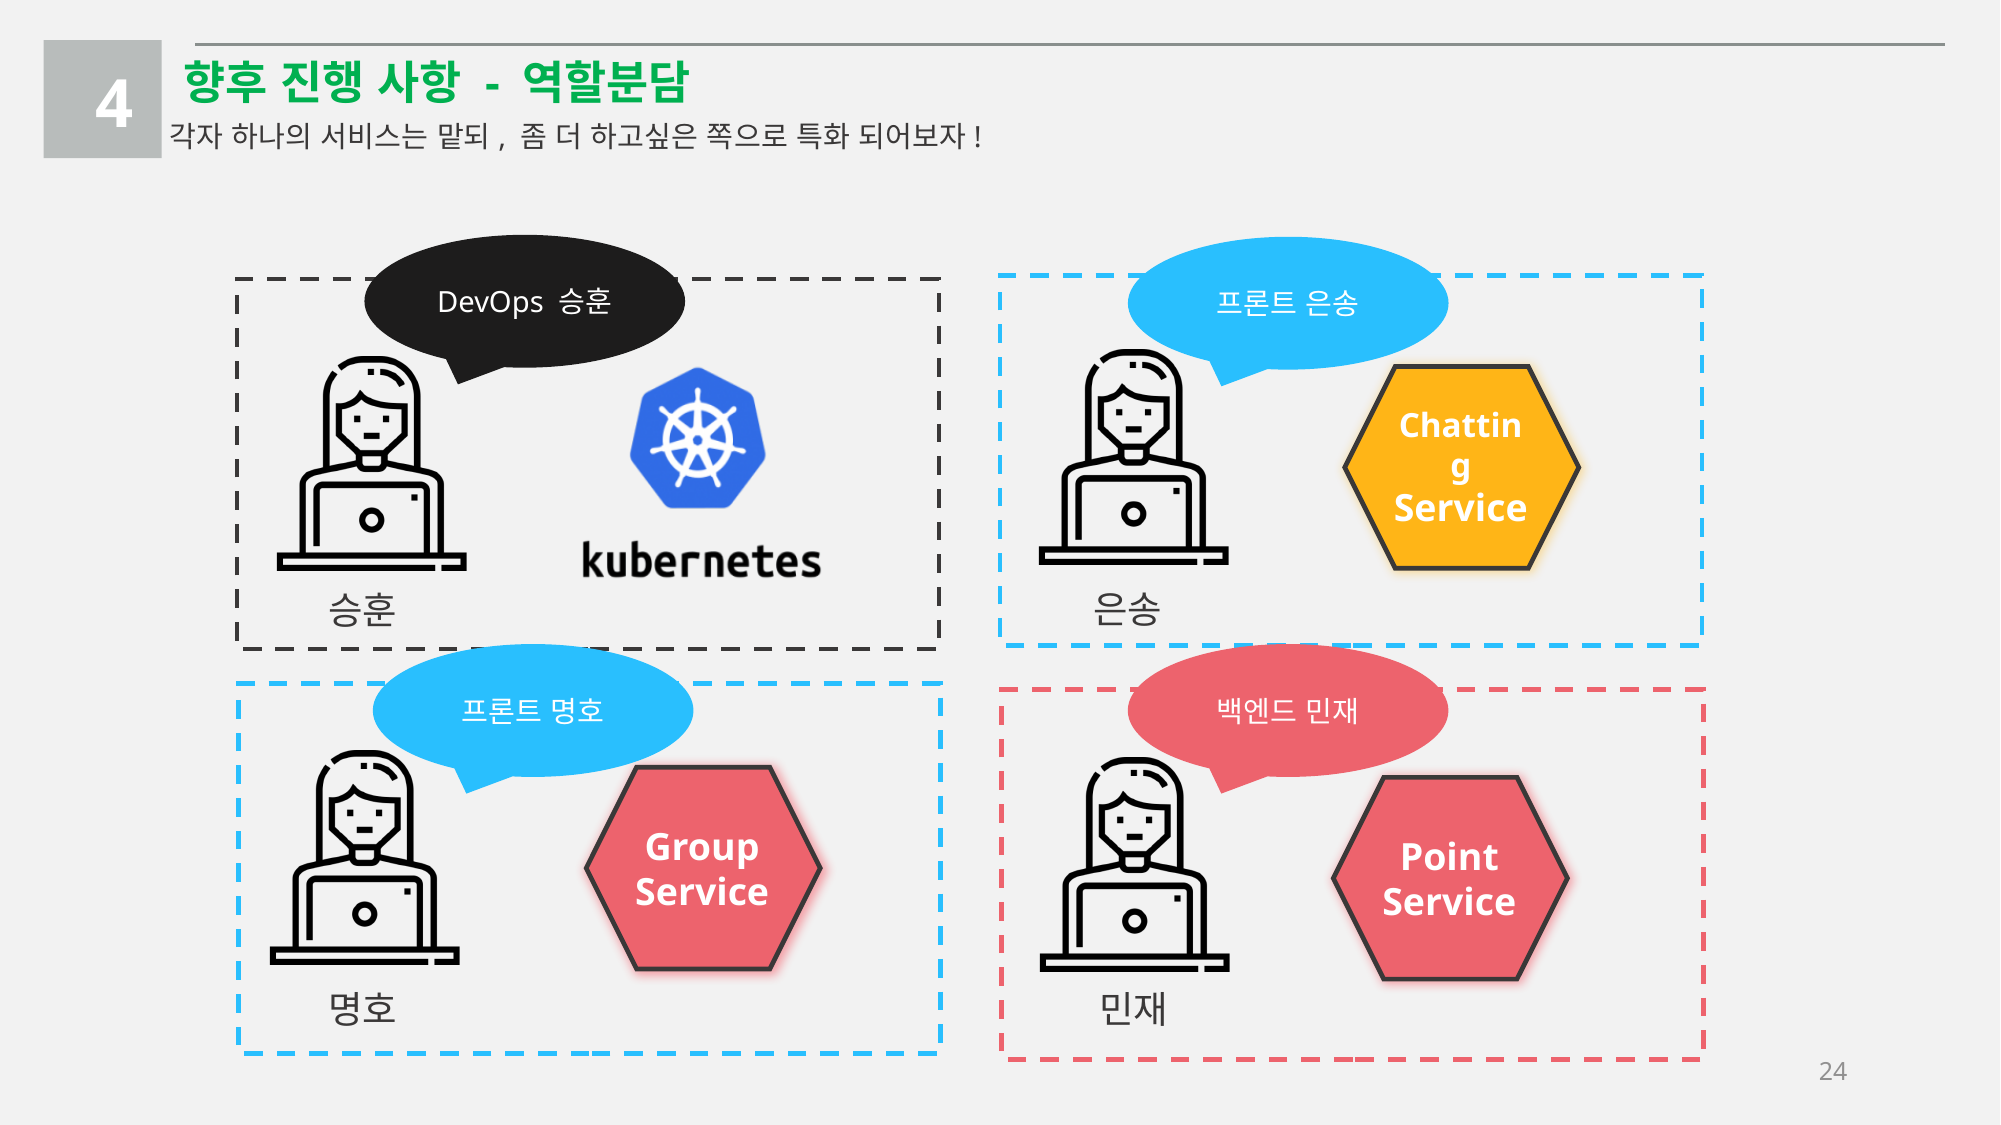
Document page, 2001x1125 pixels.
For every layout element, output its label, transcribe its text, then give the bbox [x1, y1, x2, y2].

text_box 프론트 명호 [371, 643, 695, 793]
picture [257, 750, 472, 965]
text_box [43, 40, 162, 159]
text_box 명호 [255, 979, 470, 1039]
text_box DevOps 승훈 [363, 233, 687, 378]
text_box [585, 766, 822, 971]
picture [544, 306, 859, 639]
text_box [583, 762, 827, 978]
text_box 향후 진행 사항 - 역할분담 [168, 46, 706, 111]
text_box [999, 274, 1703, 646]
text_box 승훈 [255, 579, 470, 640]
text_box [236, 278, 940, 650]
text_box 각자 하나의 서비스는 맡되, 좀 더 하고싶은 쪽으로 특화 되어보자! [154, 111, 997, 161]
text_box Chatting Service [1375, 423, 1547, 511]
text_box Point Service [1363, 834, 1536, 922]
picture [1027, 757, 1242, 972]
slide_number 24 [1338, 358, 1589, 578]
text_box Group Service [616, 823, 788, 911]
text_box 민재 [1026, 979, 1241, 1039]
text_box [1001, 688, 1705, 1060]
picture [1026, 349, 1241, 565]
text_box [1332, 776, 1569, 981]
text_box [237, 682, 941, 1054]
text_box 4 [87, 52, 116, 148]
text_box 은송 [1020, 578, 1236, 639]
text_box 프론트 은송 [1126, 235, 1450, 381]
picture [264, 356, 479, 571]
text_box [1343, 365, 1580, 570]
slide_number 24 [1412, 1042, 1863, 1103]
text_box 백엔드 민재 [1126, 643, 1450, 787]
text_box Account [1330, 772, 1574, 986]
